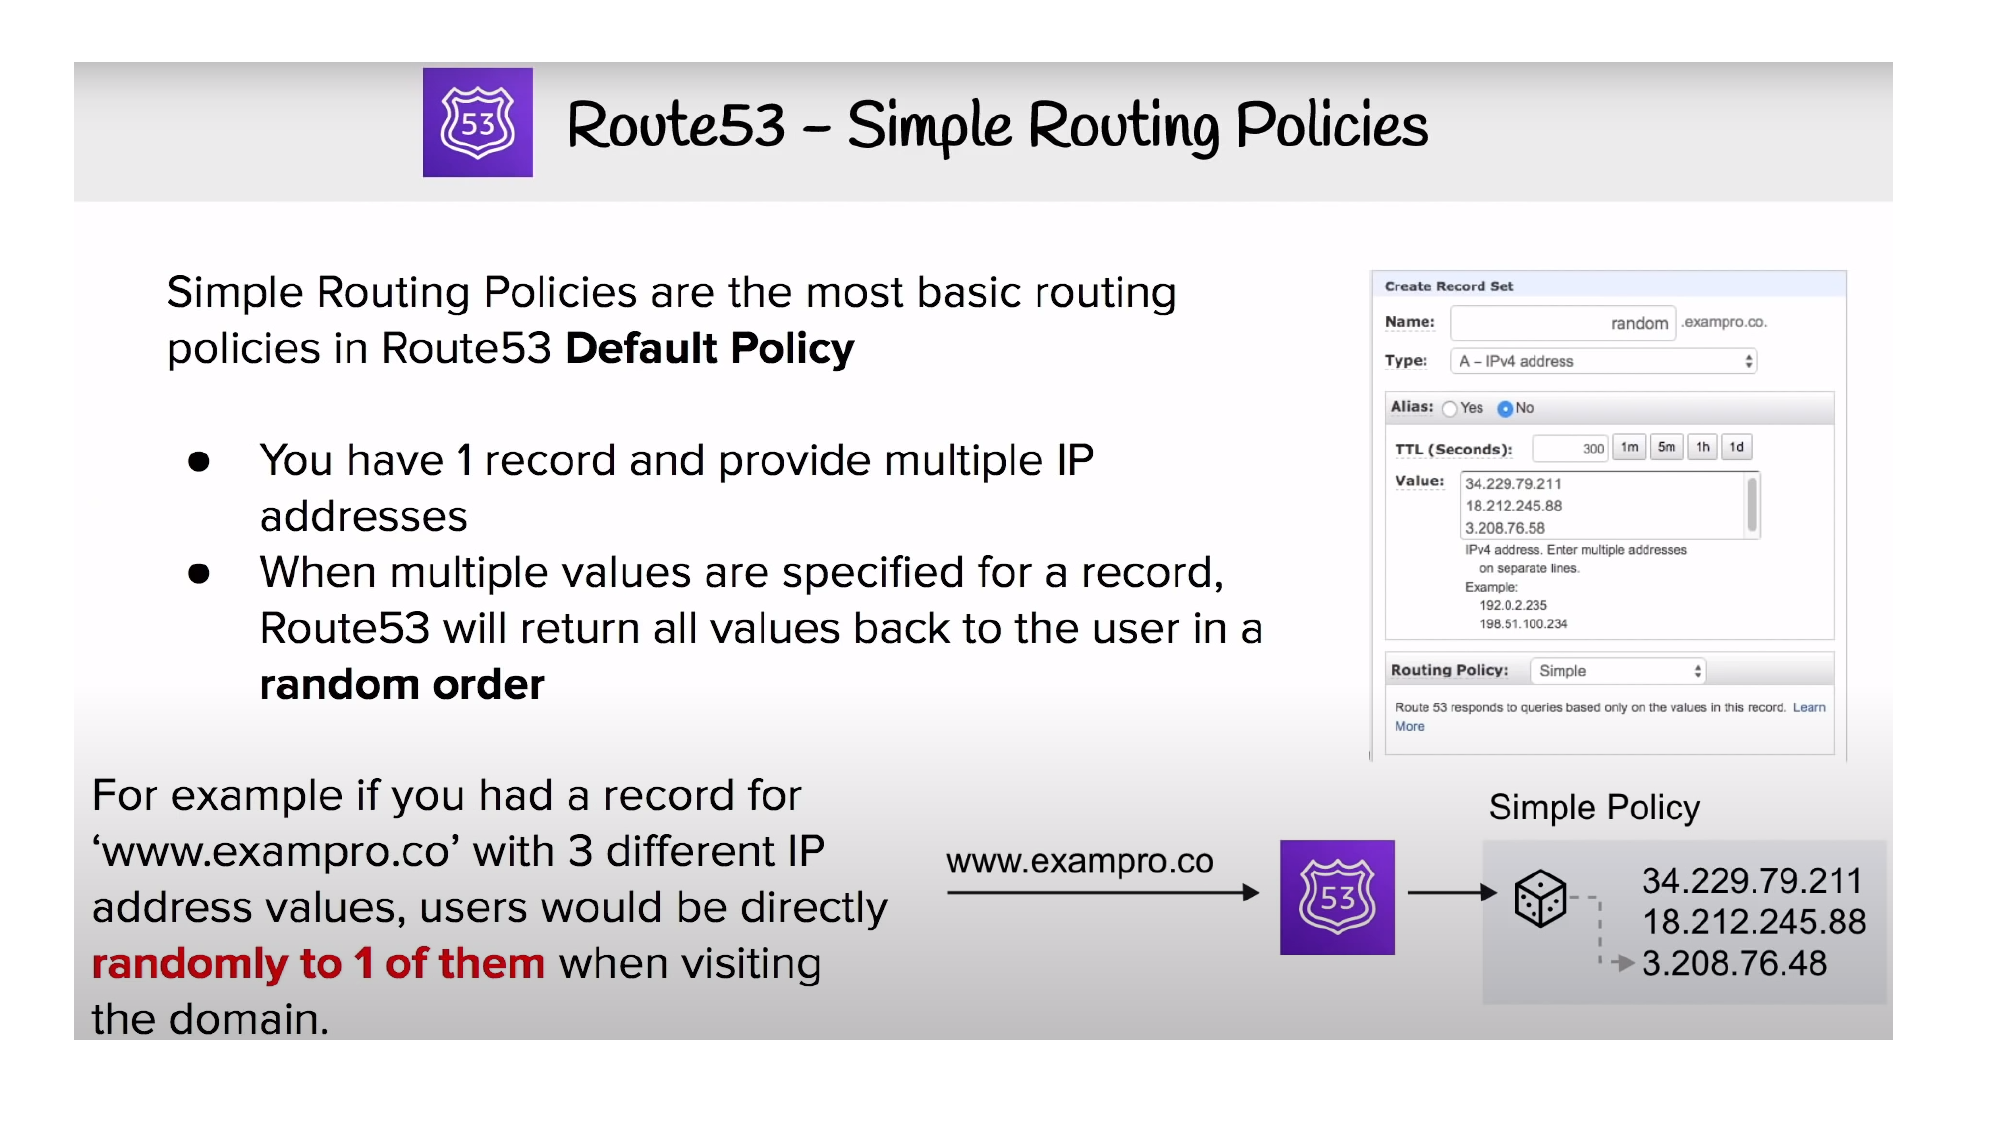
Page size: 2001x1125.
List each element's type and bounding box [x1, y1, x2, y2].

picture [74, 62, 1894, 1040]
